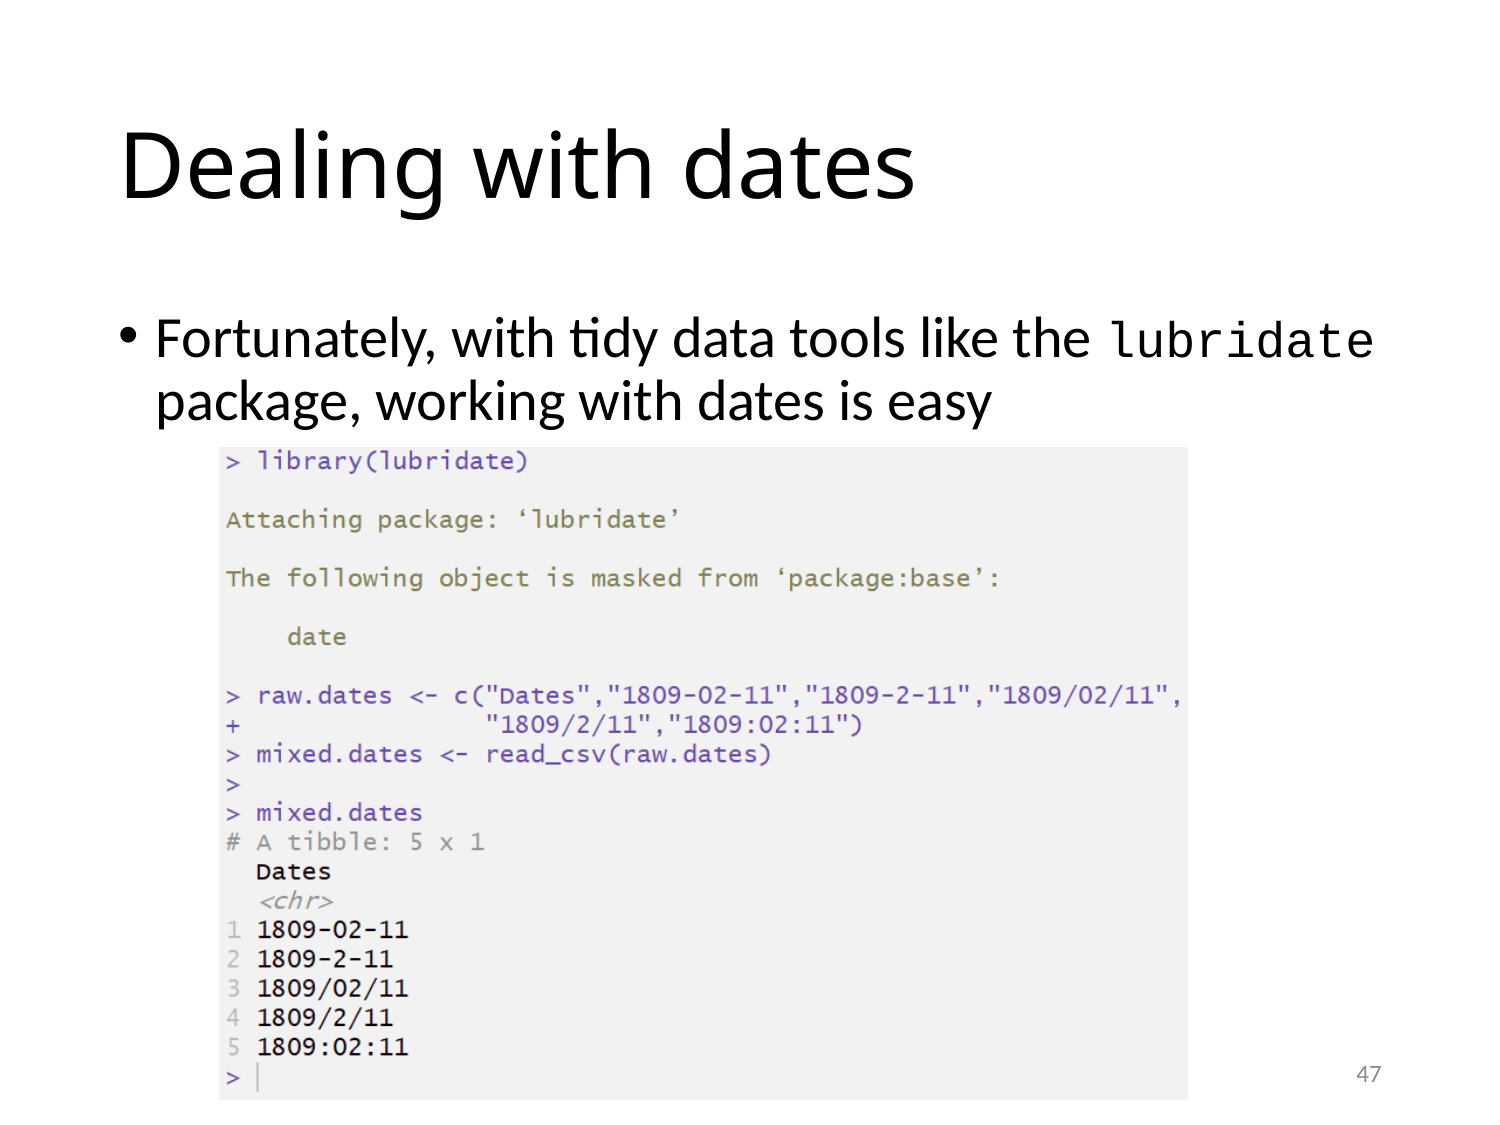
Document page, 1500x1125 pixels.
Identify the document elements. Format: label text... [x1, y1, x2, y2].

title Dealing with dates [103, 59, 1397, 278]
slide_number 47 [1059, 1042, 1397, 1103]
picture [219, 447, 1188, 1100]
list Fortunately, with tidy data tools like the lubridate package, working with dates is easy [103, 299, 1397, 1014]
